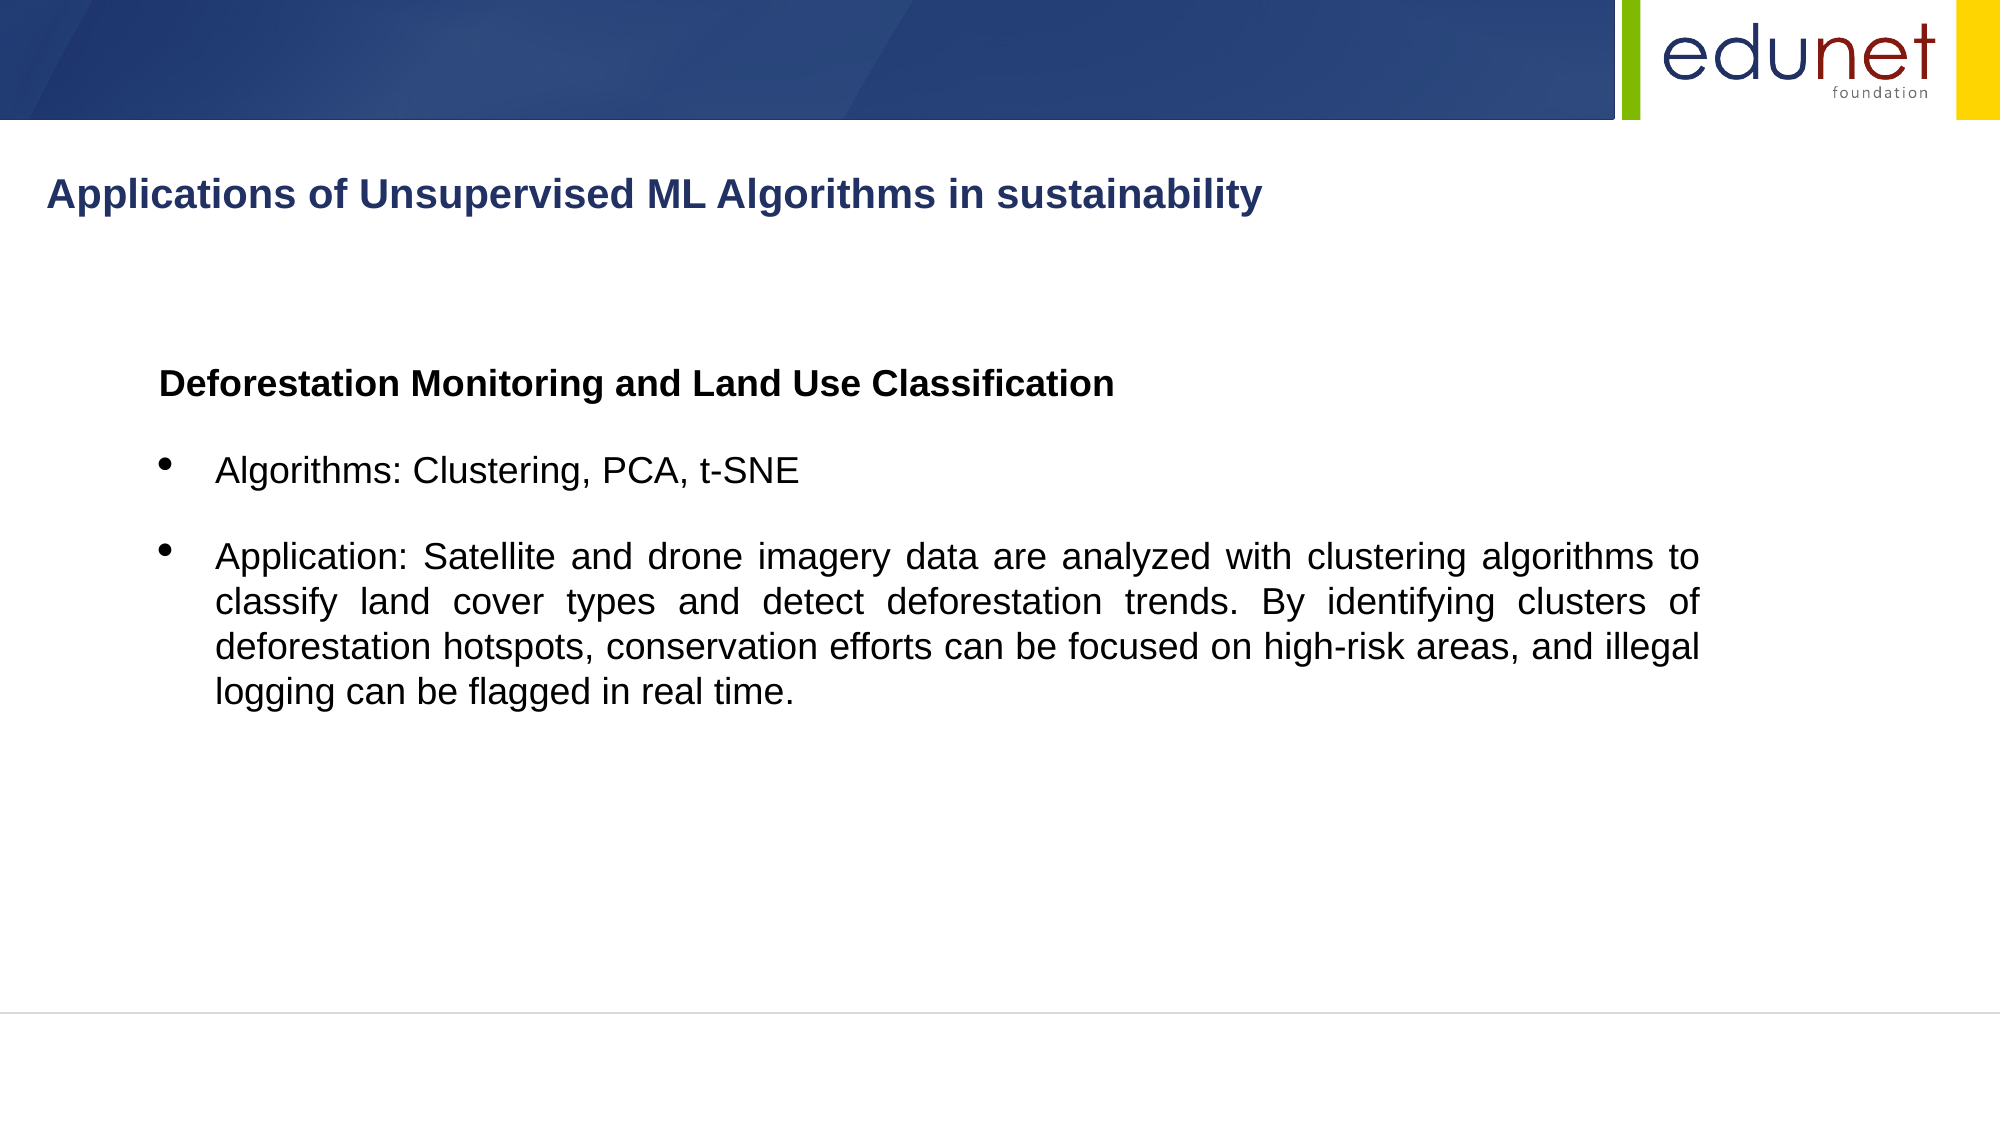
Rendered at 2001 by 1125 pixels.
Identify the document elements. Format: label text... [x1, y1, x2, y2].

picture [1652, 12, 1948, 108]
text_box Applications of Unsupervised ML Algorithms in sustainability [31, 159, 1287, 225]
text_box Deforestation Monitoring and Land Use Classification Algorithms: Clustering, PCA, t-SNE Application: Satellite and drone imagery data are analyzed with clustering algorithms to classify land cover types and detect deforestation trends. By identifying clusters of deforestation hotspots, conservation efforts can be focused on high-risk areas, and illegal logging can be flagged in real time. [144, 351, 1716, 720]
